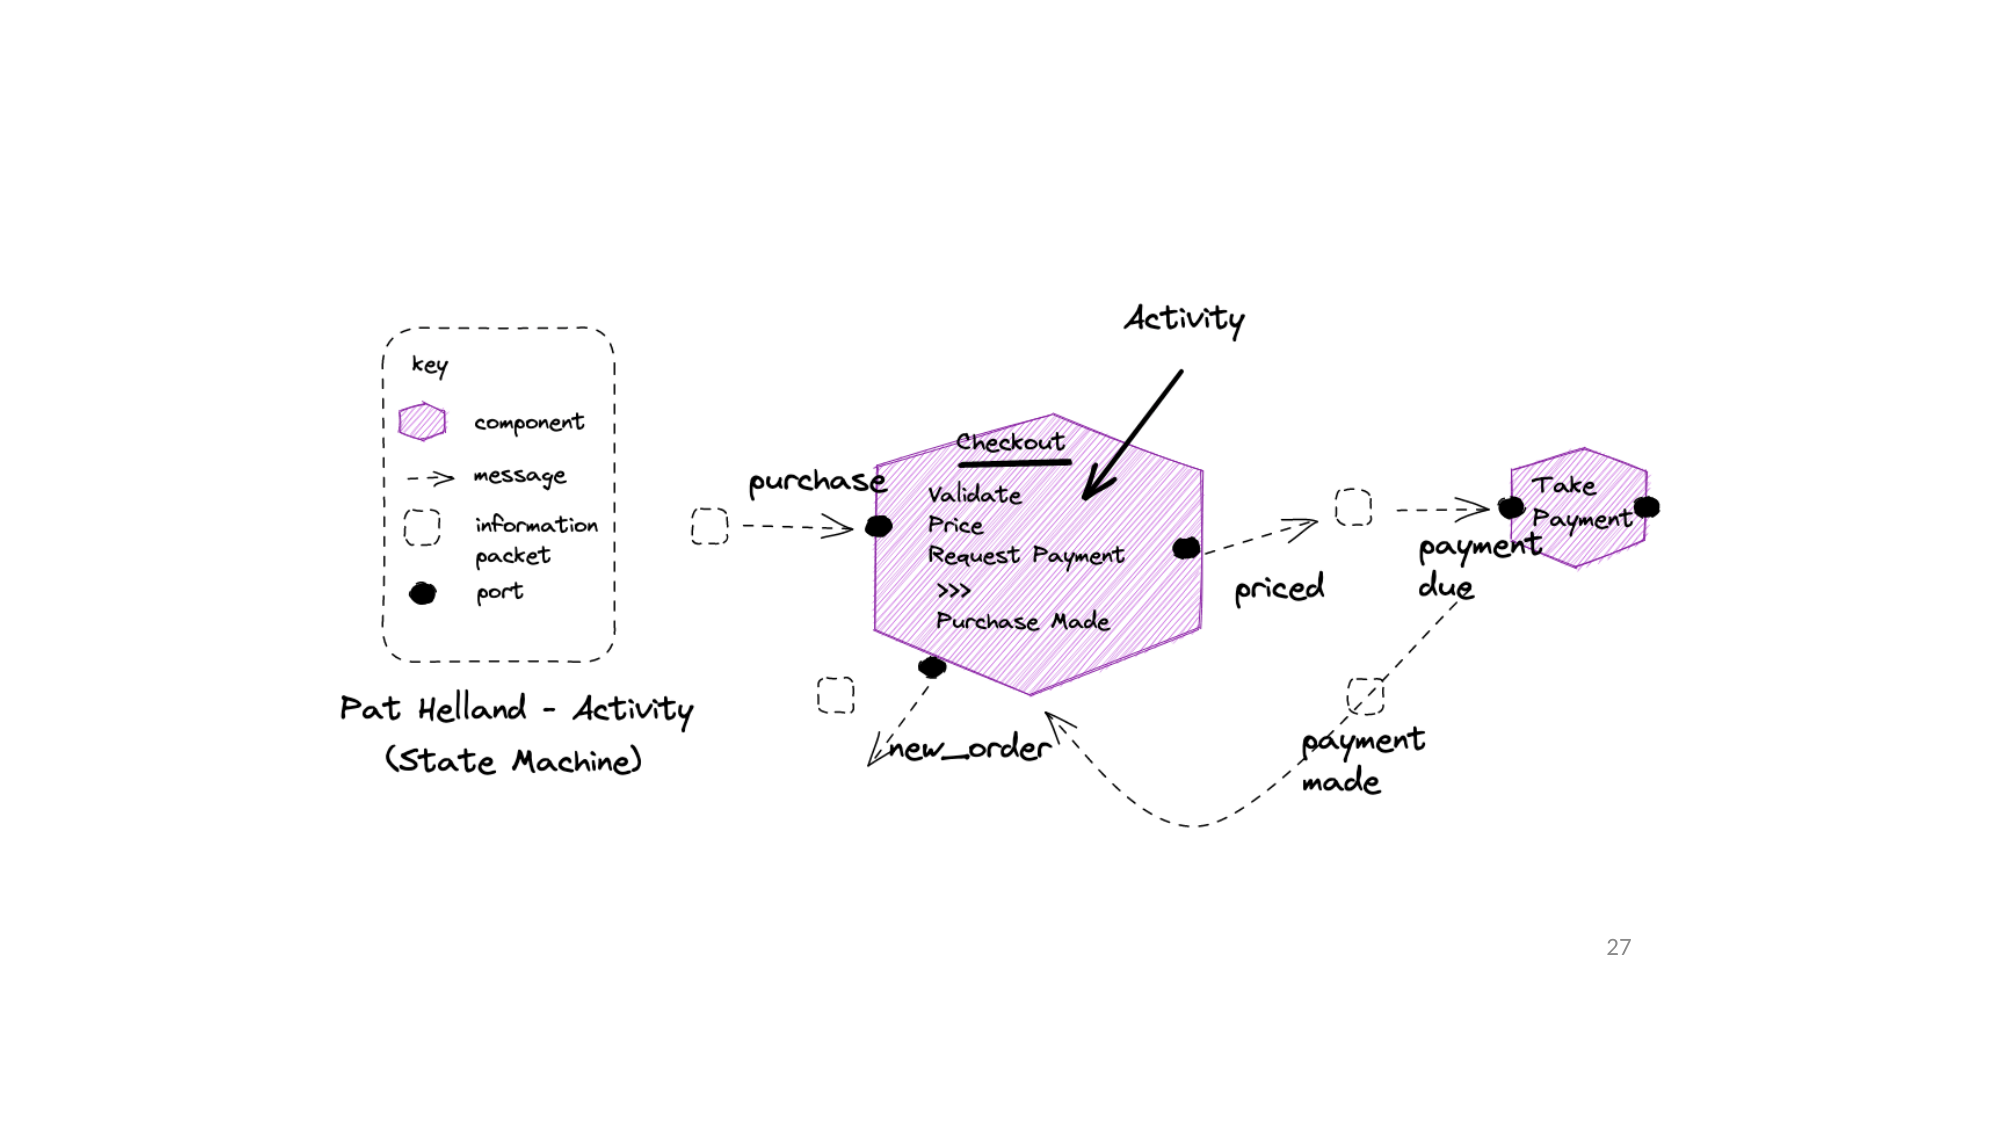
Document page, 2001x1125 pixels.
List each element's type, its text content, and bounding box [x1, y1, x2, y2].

slide_number 27 [1309, 922, 1647, 968]
picture [329, 287, 1671, 838]
